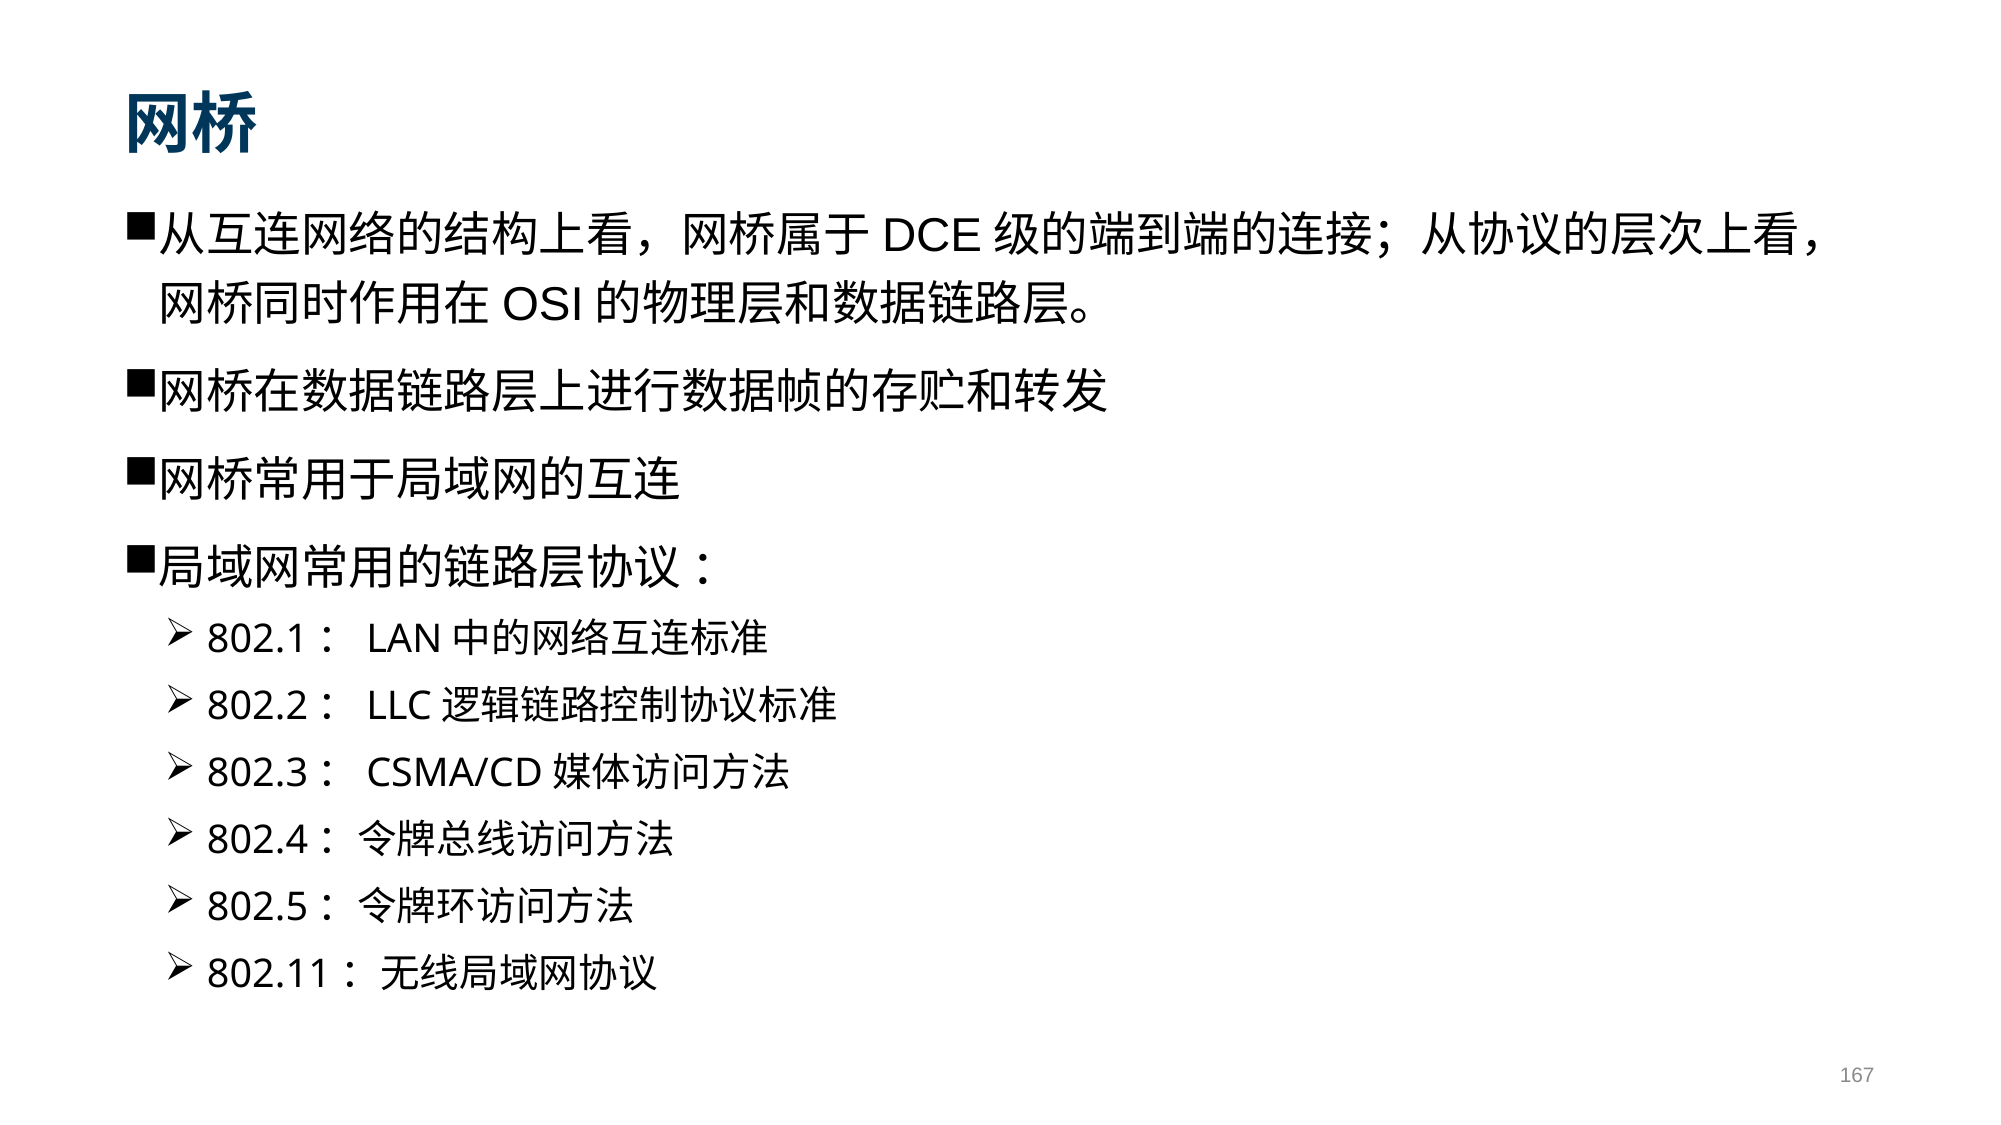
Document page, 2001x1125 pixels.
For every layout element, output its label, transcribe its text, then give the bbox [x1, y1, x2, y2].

title 网桥 [109, 0, 1891, 169]
list 从互连网络的结构上看，网桥属于DCE级的端到端的连接；从协议的层次上看，网桥同时作用在OSI的物理层和数据链路层。 网桥在数据链路层上进行数据帧的存贮和转发 网桥常用于局域网的互连 局域网常用的链路层协议 ： 802.1：LAN中的网络互连标准 802.2：LLC逻辑链路控制协议标准 802.3：CSMA/CD媒体访问方法 802.4：令牌总线访问方法 802.5：令牌环访问方法 802.11：无线局域网协议 [108, 185, 1890, 1007]
slide_number 167 [1274, 1051, 1890, 1097]
